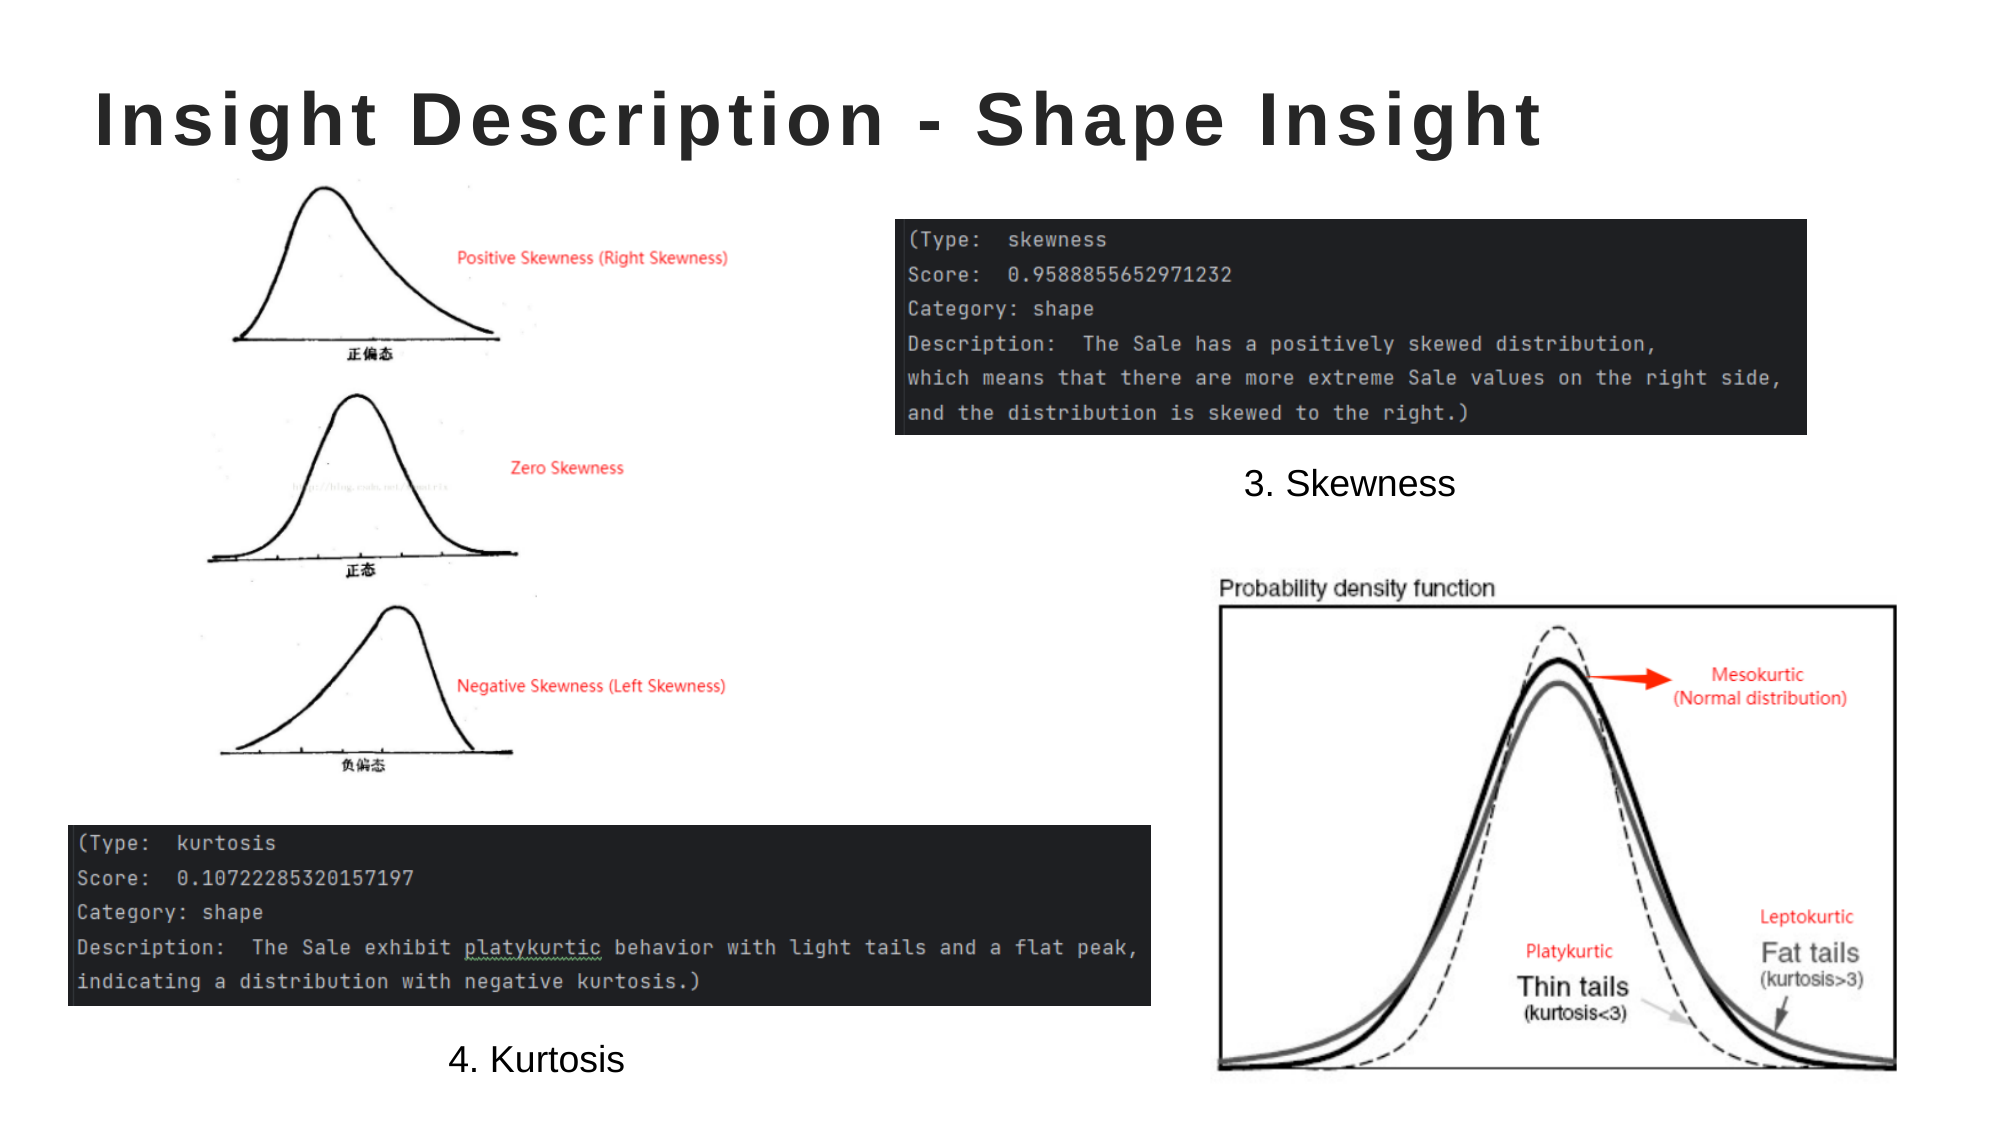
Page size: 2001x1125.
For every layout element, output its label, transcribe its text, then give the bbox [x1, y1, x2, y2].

picture [67, 825, 1152, 1007]
picture [894, 218, 1808, 435]
text_box 4. Kurtosis [433, 1027, 737, 1087]
title Insight Description - Shape Insight [79, 57, 1879, 174]
text_box 3. Skewness [1229, 451, 1533, 512]
picture [1170, 564, 1936, 1089]
picture [156, 172, 738, 792]
